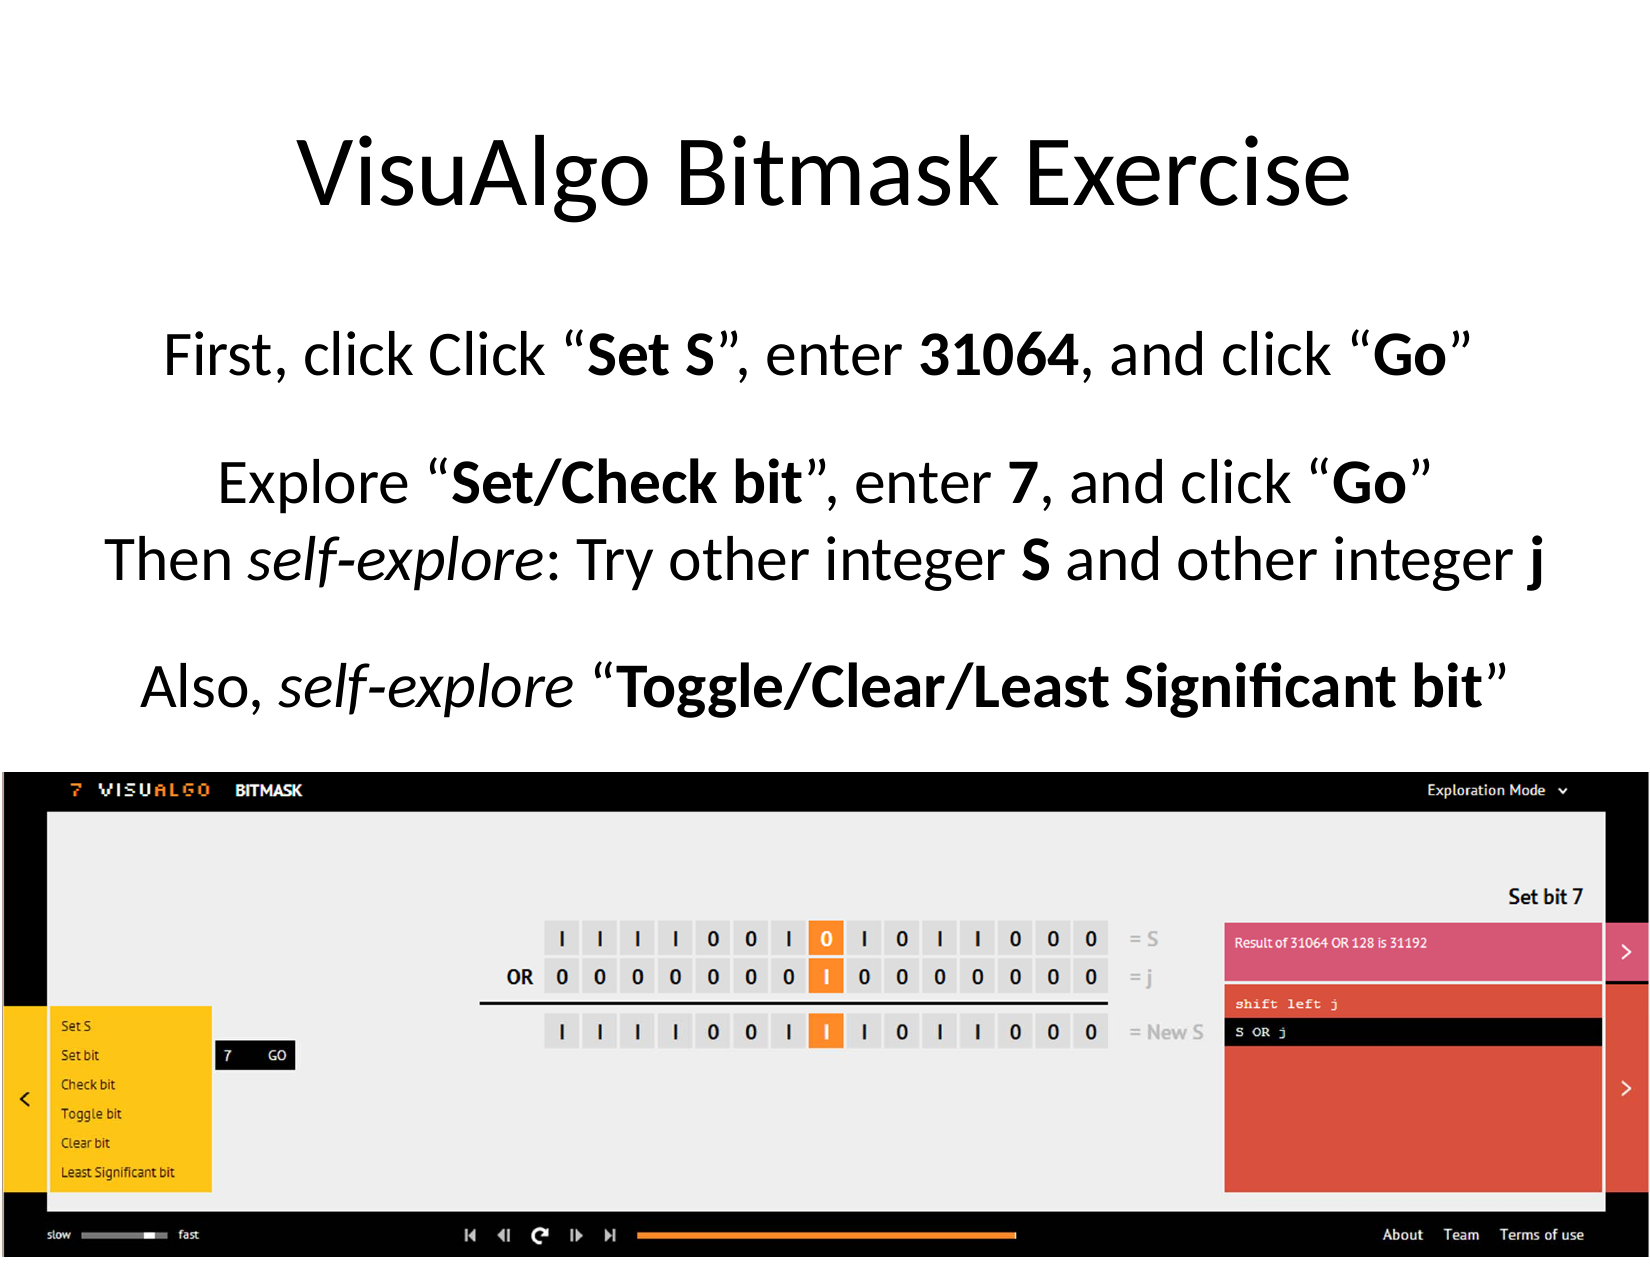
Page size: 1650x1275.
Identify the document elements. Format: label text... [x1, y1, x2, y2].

text_box First, click Click “Set S”, enter 31064, and click “Go” Explore “Set/Check bit”, enter 7, and click “Go” Then self‐explore: Try other integer S and other integer j Also, self‐explore “Toggle/Clear/Least Significant bit” [94, 259, 1556, 721]
title VisuAlgo Bitmask Exercise [128, 104, 1522, 259]
text_box [0, 771, 1650, 1257]
